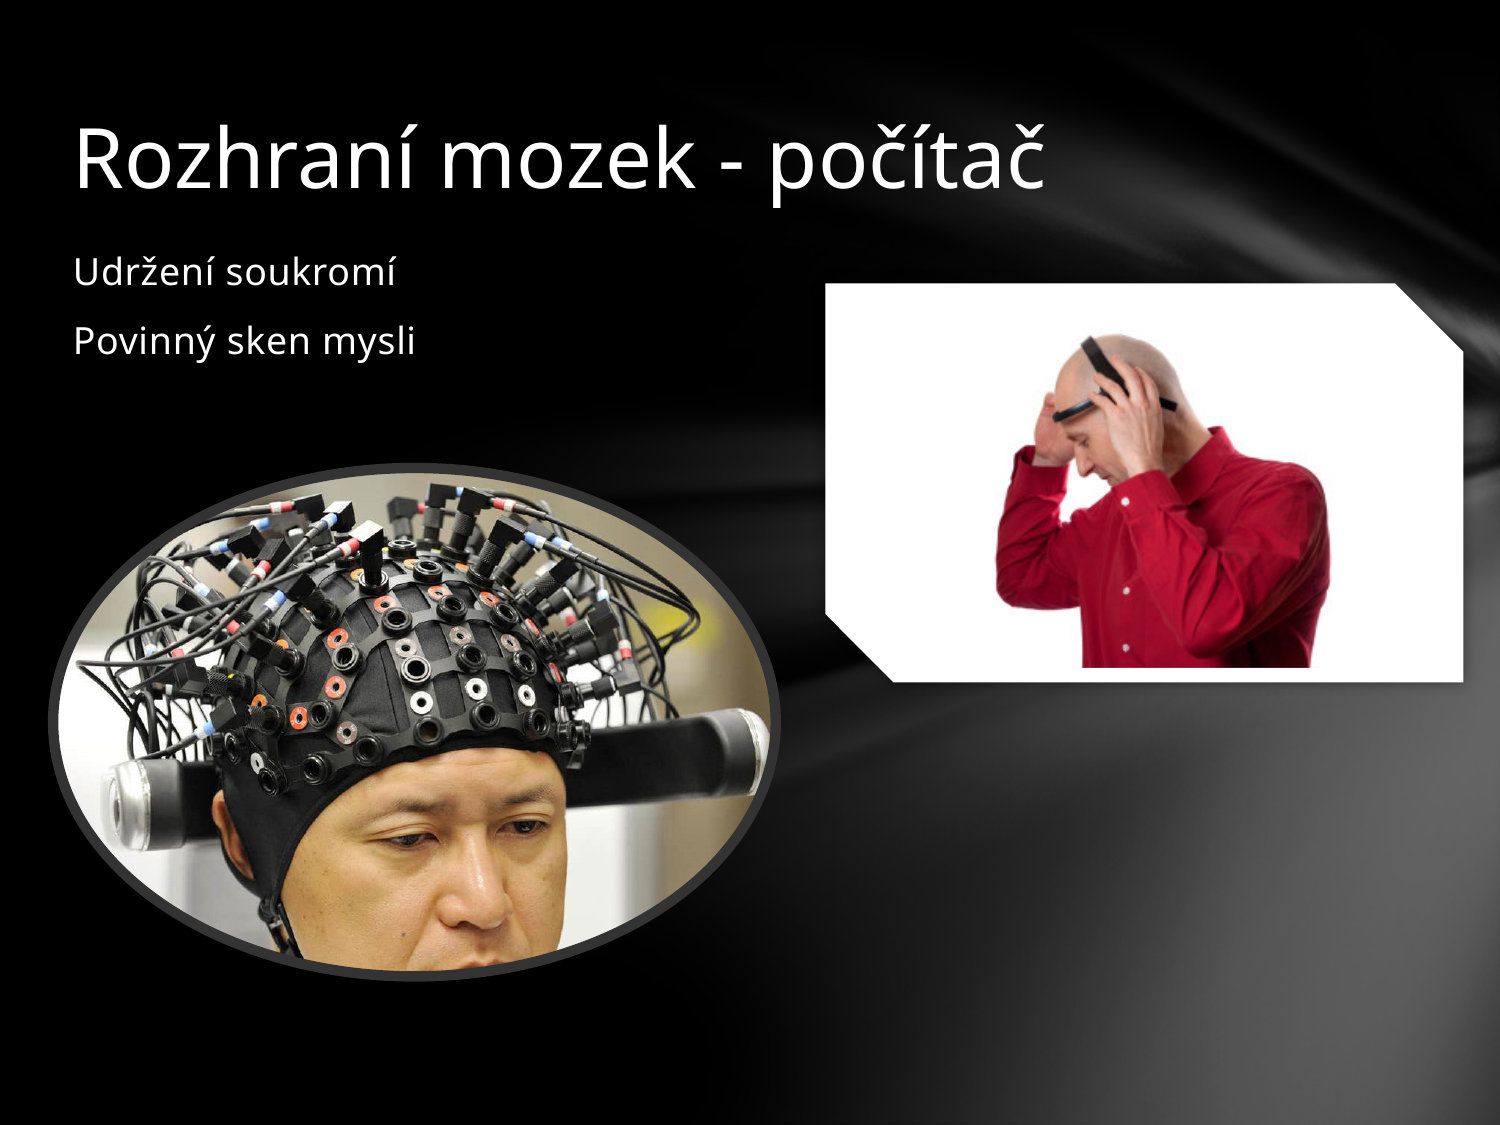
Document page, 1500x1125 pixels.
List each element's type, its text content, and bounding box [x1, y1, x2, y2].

picture [832, 290, 1457, 676]
list Udržení soukromí Povinný sken mysli [57, 239, 1318, 1015]
title Rozhraní mozek - počítač [57, 37, 1318, 213]
picture [52, 467, 776, 977]
